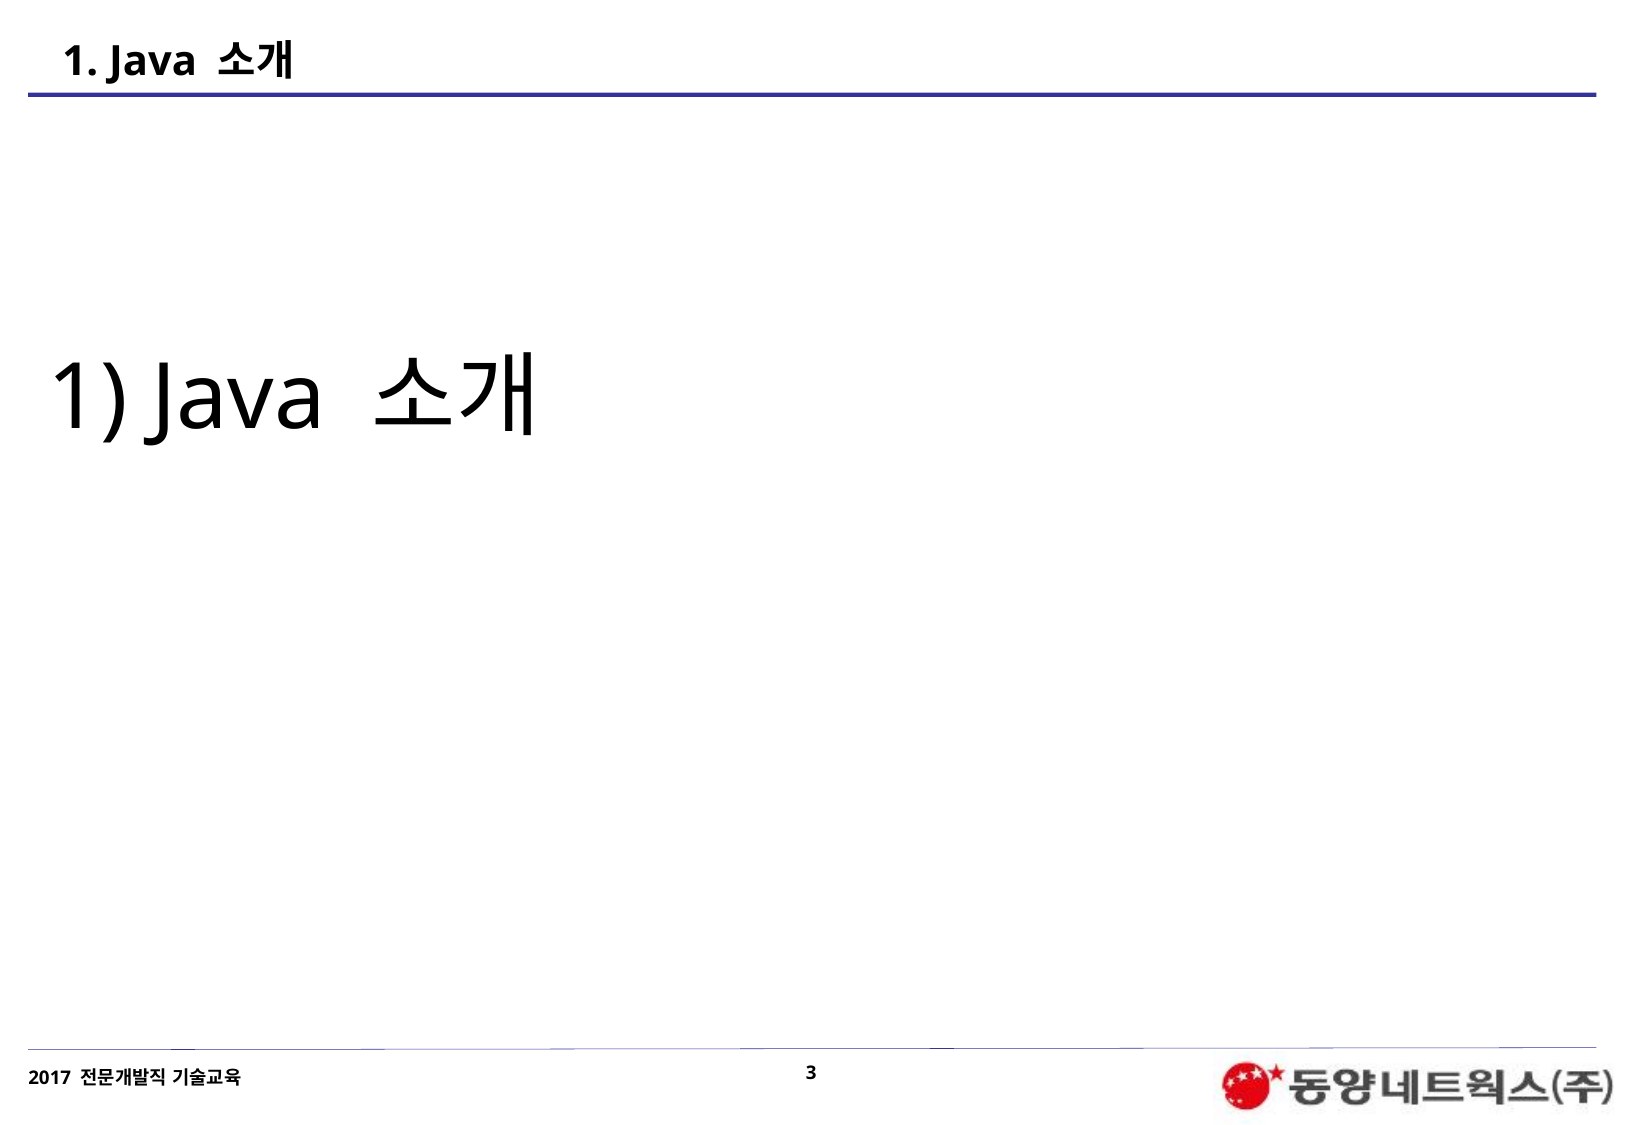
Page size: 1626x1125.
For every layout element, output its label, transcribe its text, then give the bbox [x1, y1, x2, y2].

title 1. Java 소개 [36, 25, 1325, 92]
list 1) Java 소개 [37, 112, 1588, 455]
picture [1213, 1051, 1625, 1125]
